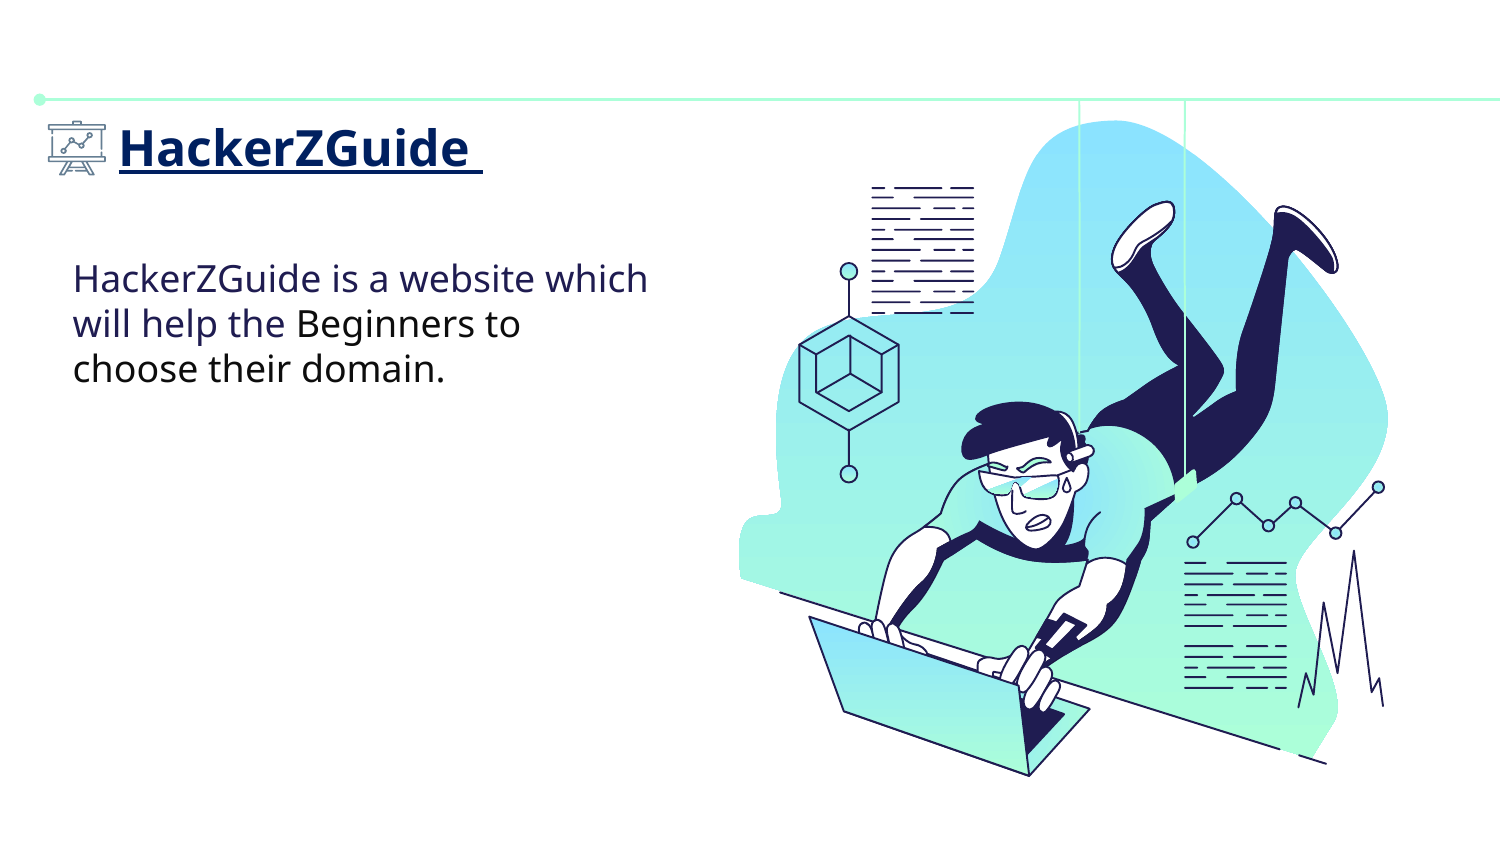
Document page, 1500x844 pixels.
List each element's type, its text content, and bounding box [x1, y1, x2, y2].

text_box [778, 99, 1386, 778]
list HackerZGuide is a website which will help the Beginners to choose their domain. [57, 239, 668, 762]
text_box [47, 120, 107, 176]
title HackerZGuide [103, 101, 775, 190]
text_box [738, 514, 773, 589]
